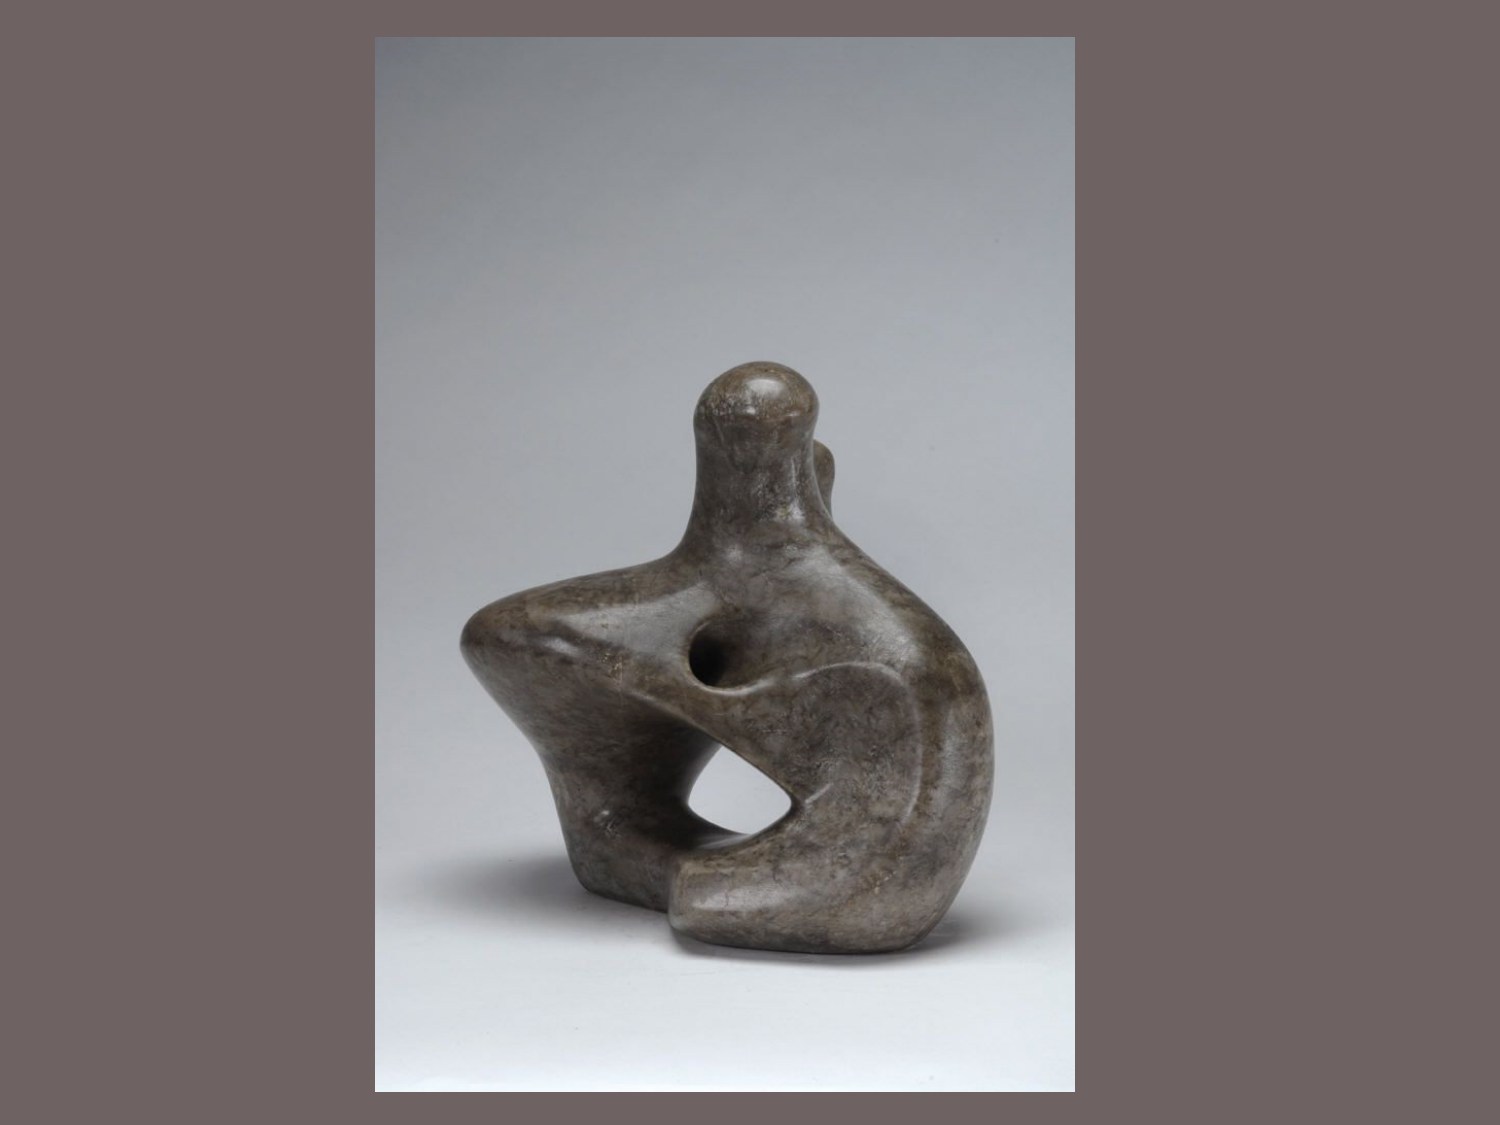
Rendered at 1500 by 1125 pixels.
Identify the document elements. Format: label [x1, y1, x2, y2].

picture [374, 37, 1076, 1092]
